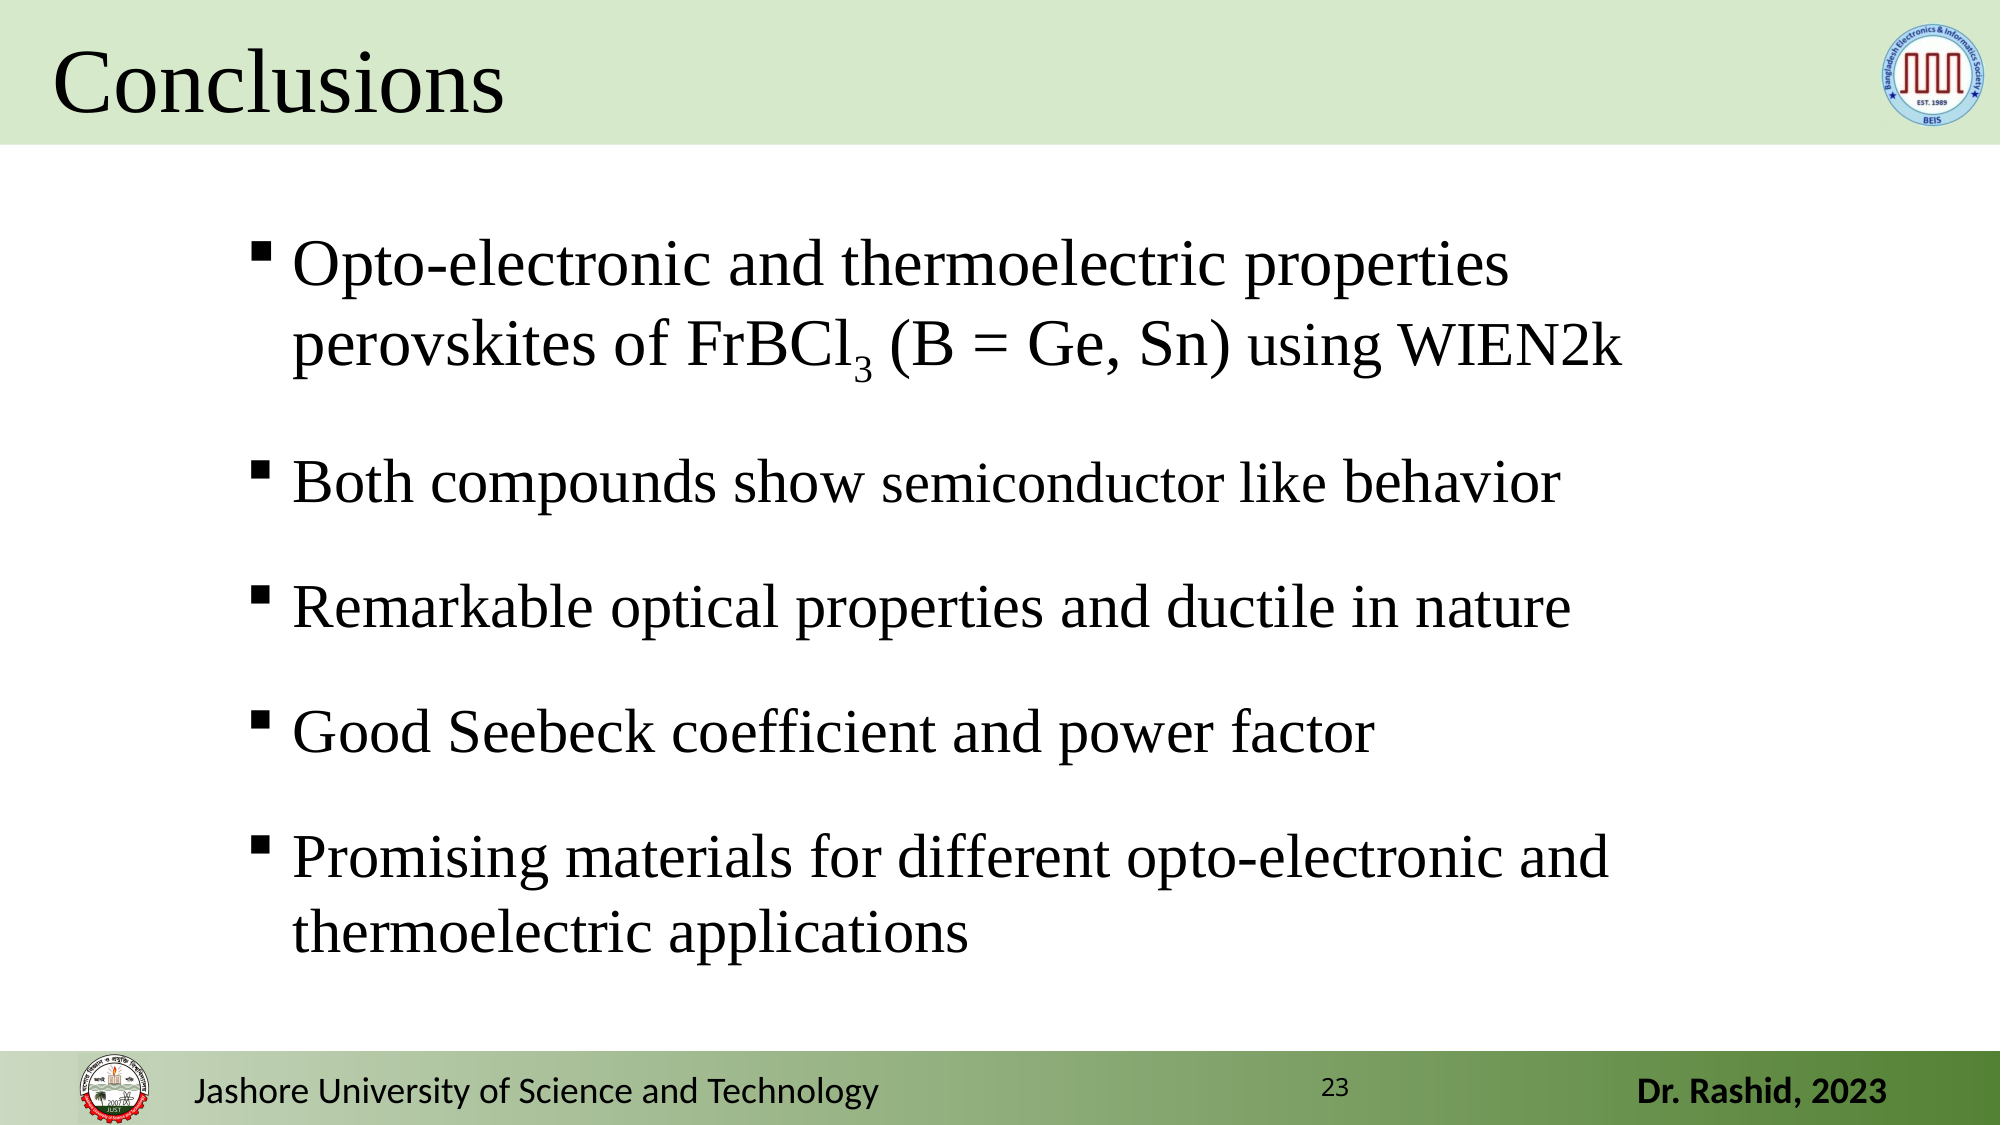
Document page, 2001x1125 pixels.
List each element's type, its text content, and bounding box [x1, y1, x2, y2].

text_box Conclusions [37, 13, 522, 139]
text_box Opto-electronic and thermoelectric properties perovskites of FrBCl3 (B = Ge, Sn) using WIEN2k Both compounds show semiconductor like behavior Remarkable optical properties and ductile in nature Good Seebeck coefficient and power factor Promising materials for different opto-electronic and thermoelectric applications [231, 211, 1820, 973]
slide_number 23 [1281, 1058, 1365, 1119]
picture [78, 1053, 150, 1124]
